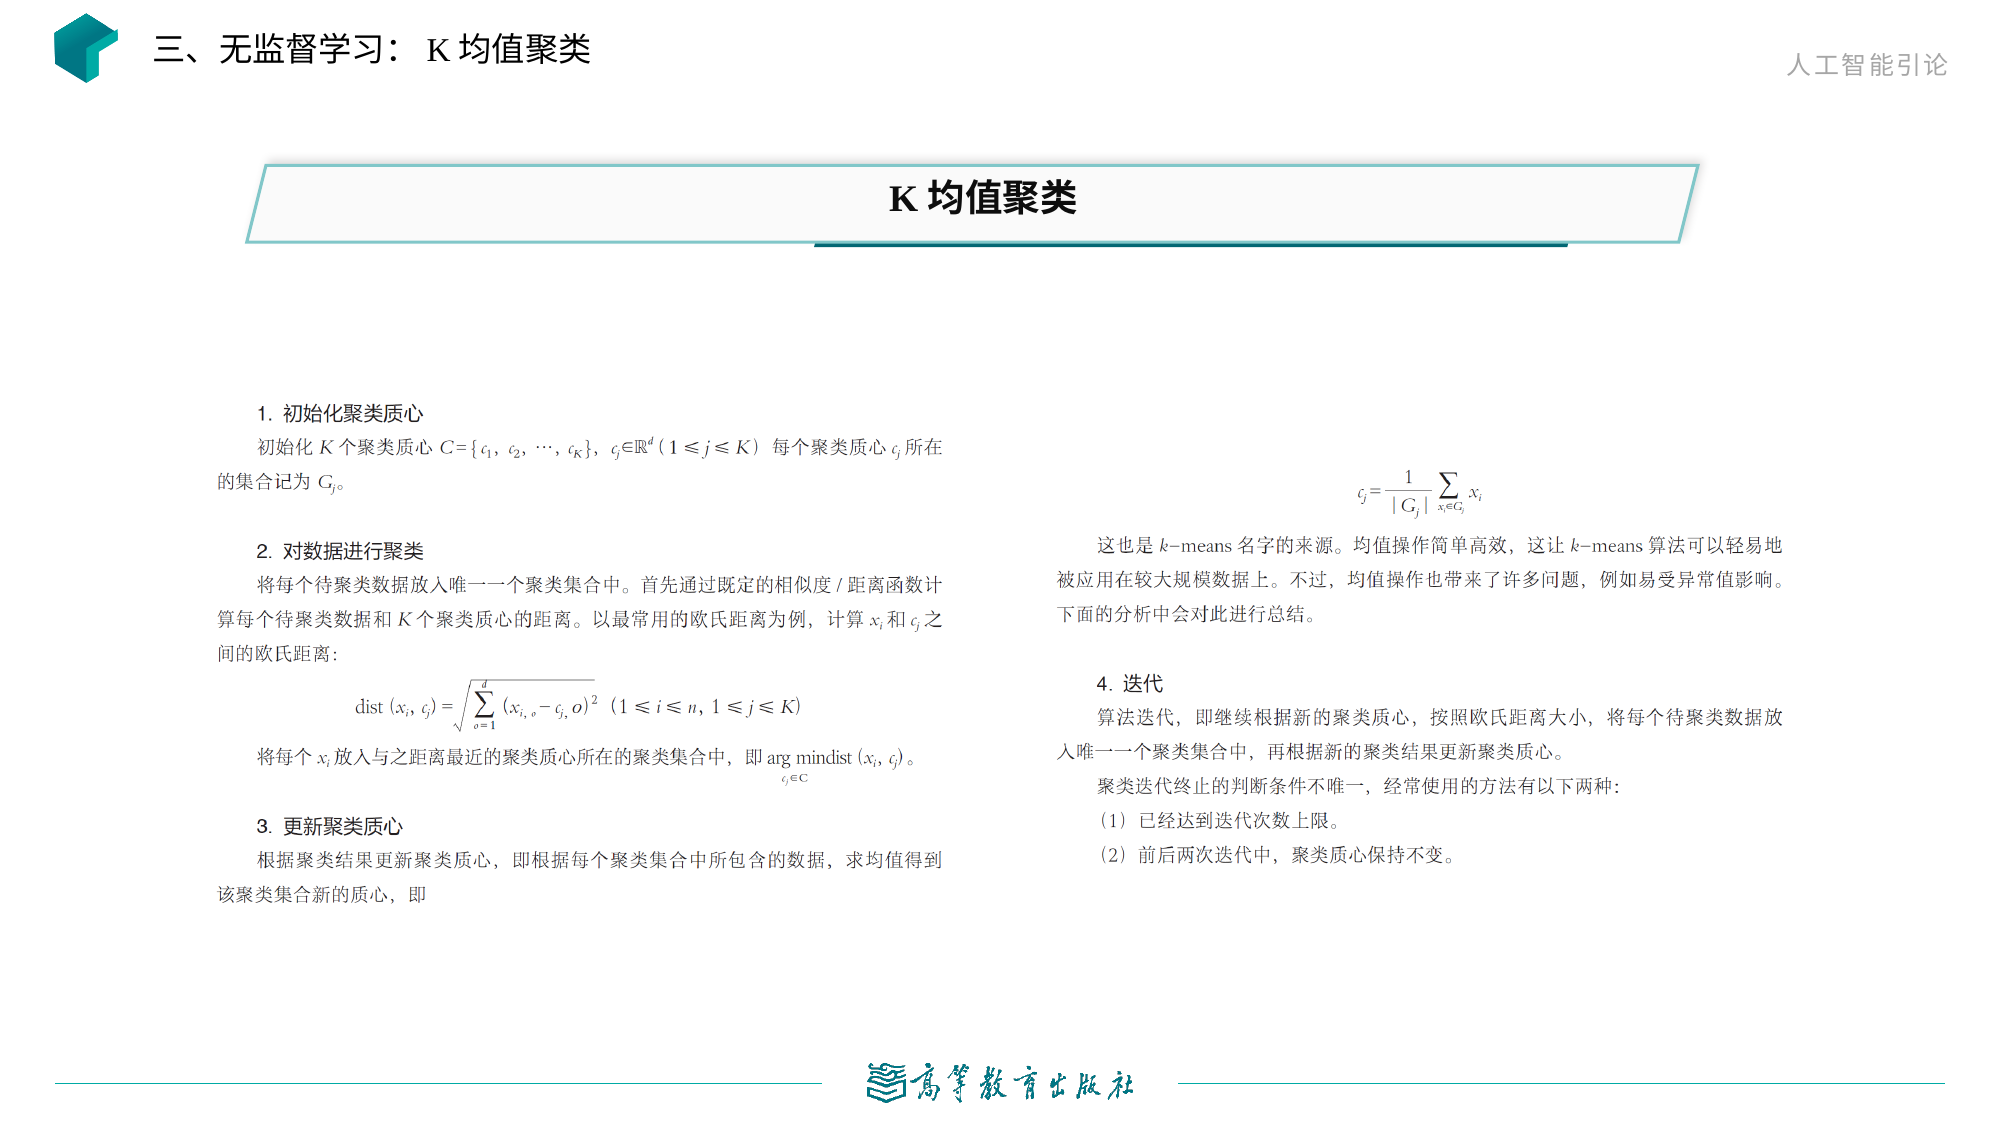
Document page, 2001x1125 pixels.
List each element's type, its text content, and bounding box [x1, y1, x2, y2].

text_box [246, 165, 1698, 248]
picture [194, 383, 973, 931]
picture [867, 1063, 1133, 1103]
picture [1047, 442, 1823, 872]
text_box 三、无监督学习：K均值聚类 [137, 21, 607, 76]
